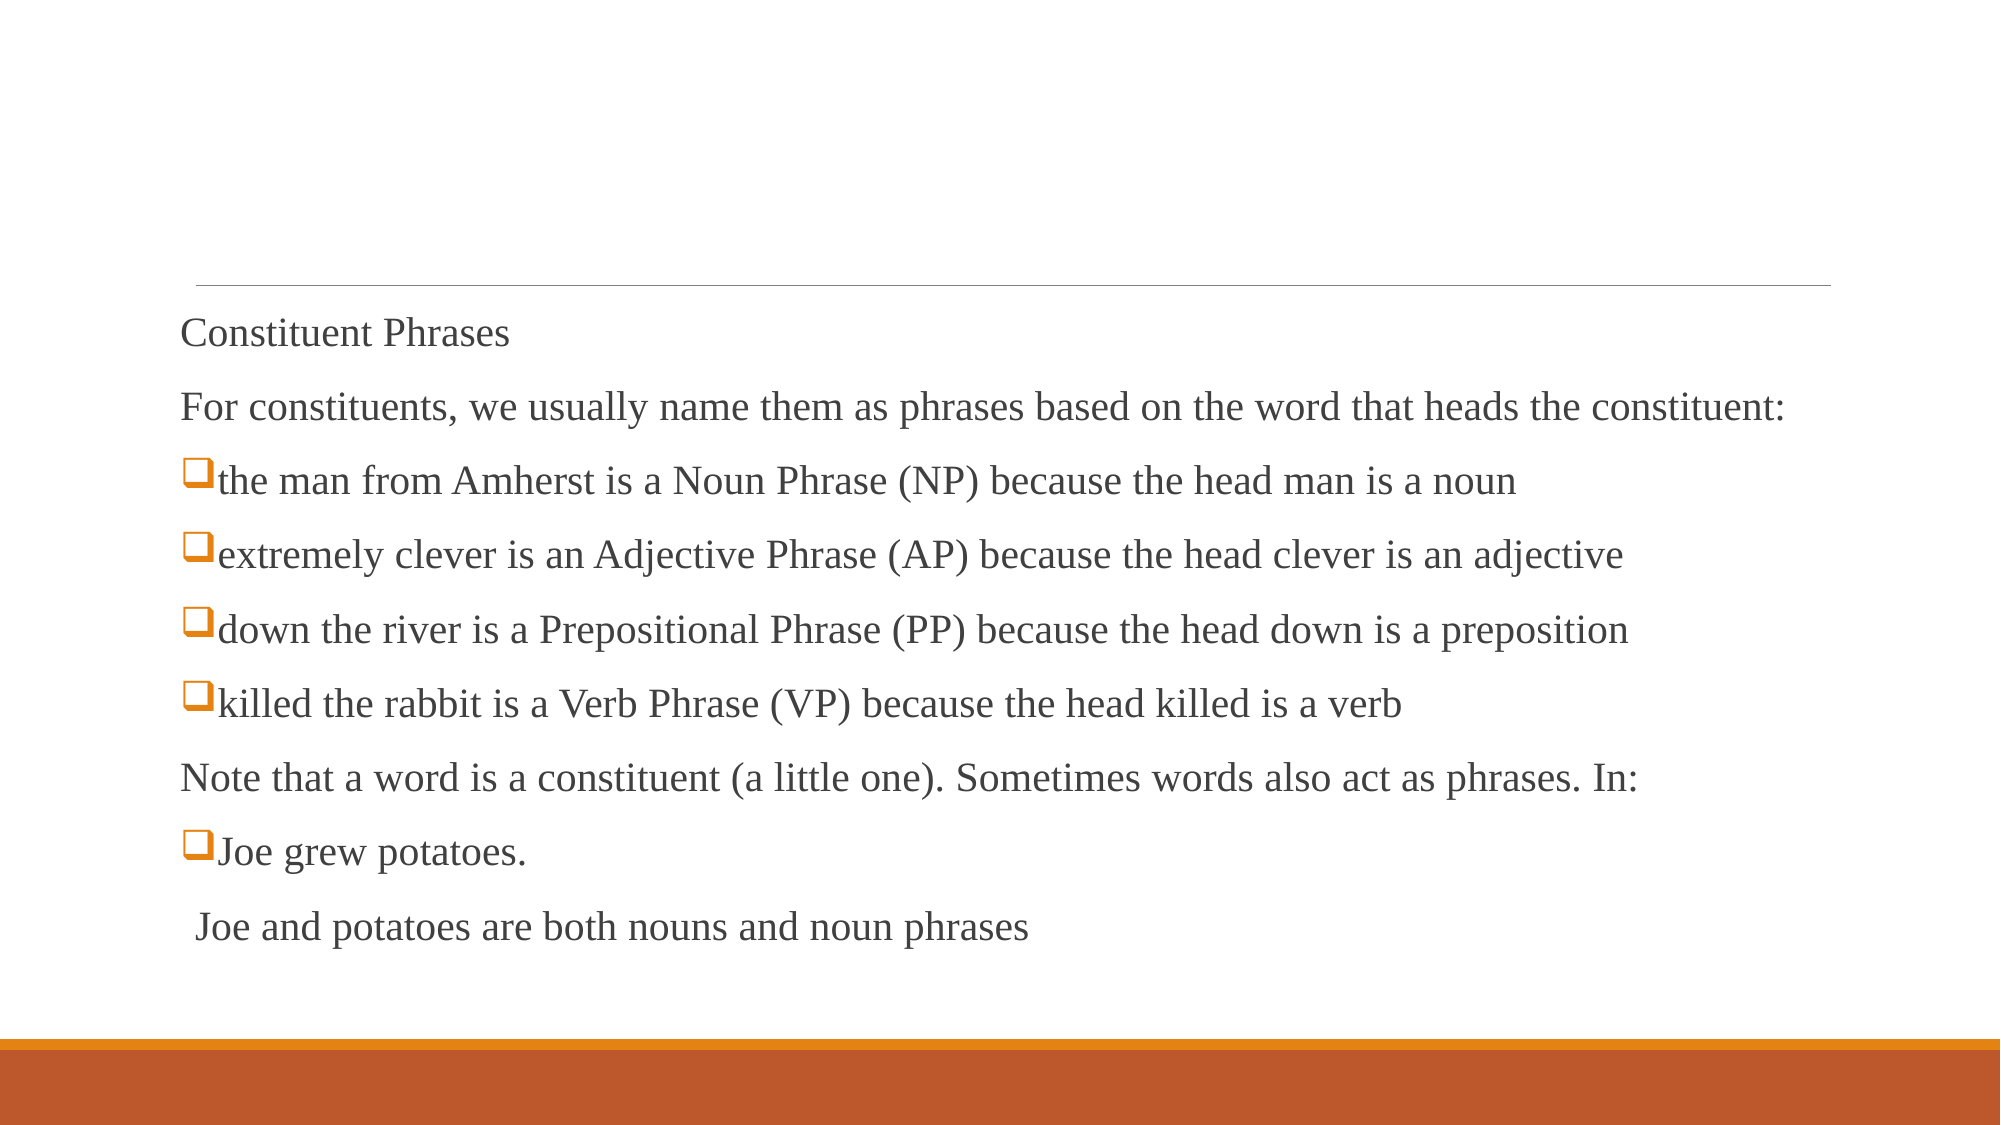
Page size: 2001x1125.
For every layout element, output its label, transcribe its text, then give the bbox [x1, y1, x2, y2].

list Constituent Phrases For constituents, we usually name them as phrases based on the word that heads the constituent: the man from Amherst is a Noun Phrase (NP) because the head man is a noun extremely clever is an Adjective Phrase (AP) because the head clever is an adjective down the river is a Prepositional Phrase (PP) because the head down is a preposition killed the rabbit is a Verb Phrase (VP) because the head killed is a verb Note that a word is a constituent (a little one). Sometimes words also act as phrases. In: Joe grew potatoes. Joe and potatoes are both nouns and noun phrases [180, 302, 1830, 963]
